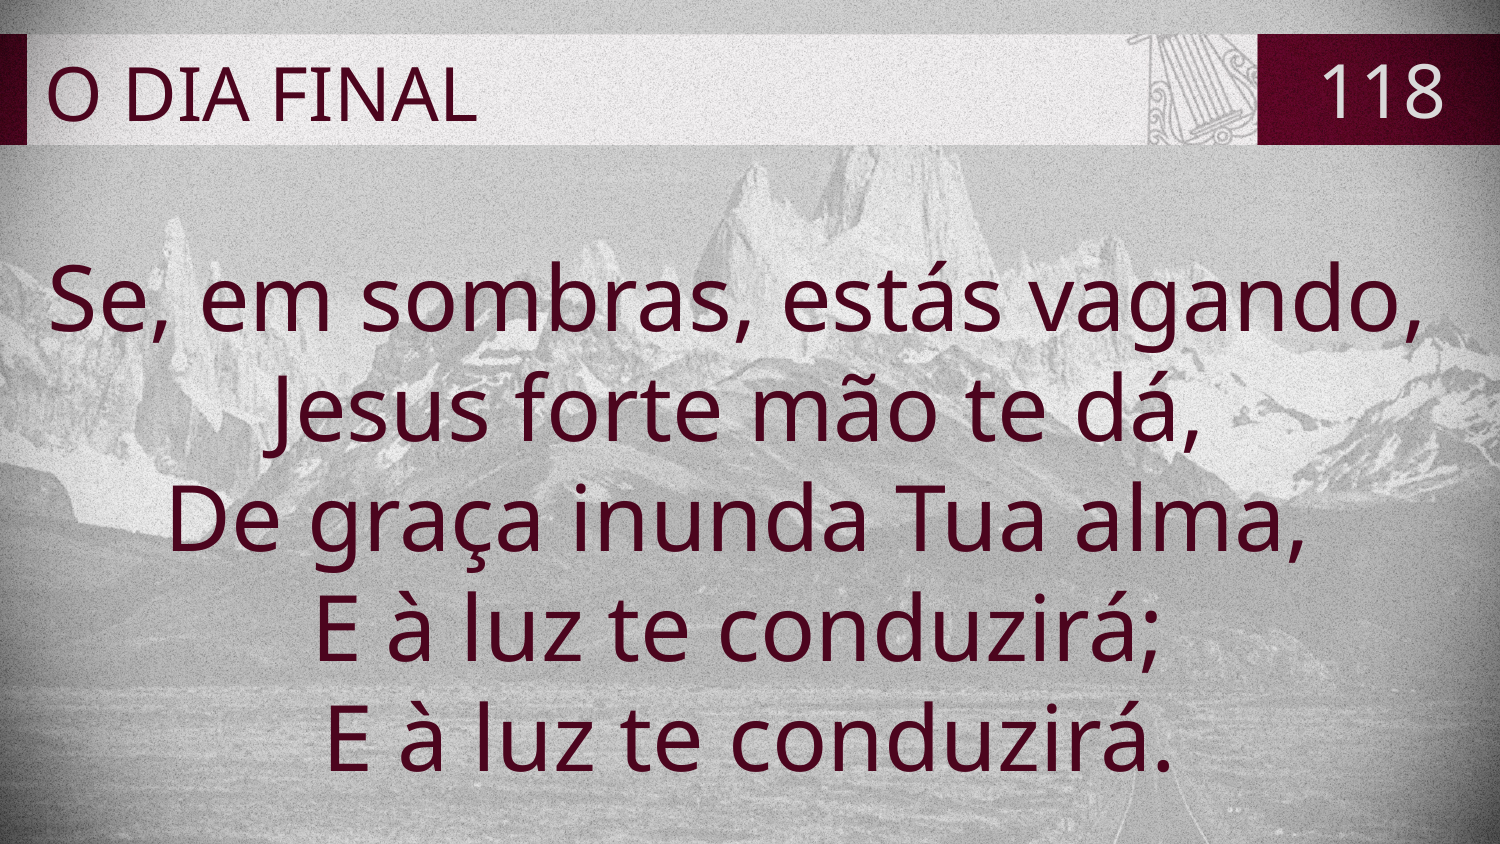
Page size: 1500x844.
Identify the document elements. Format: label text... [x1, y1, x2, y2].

list Se, em sombras, estás vagando, Jesus forte mão te dá, De graça inunda Tua alma, E à luz te conduzirá; E à luz te conduzirá. [0, 185, 1500, 844]
list 118 [1281, 36, 1483, 143]
picture [0, 0, 1500, 185]
title O DIA FINAL [29, 33, 1258, 151]
